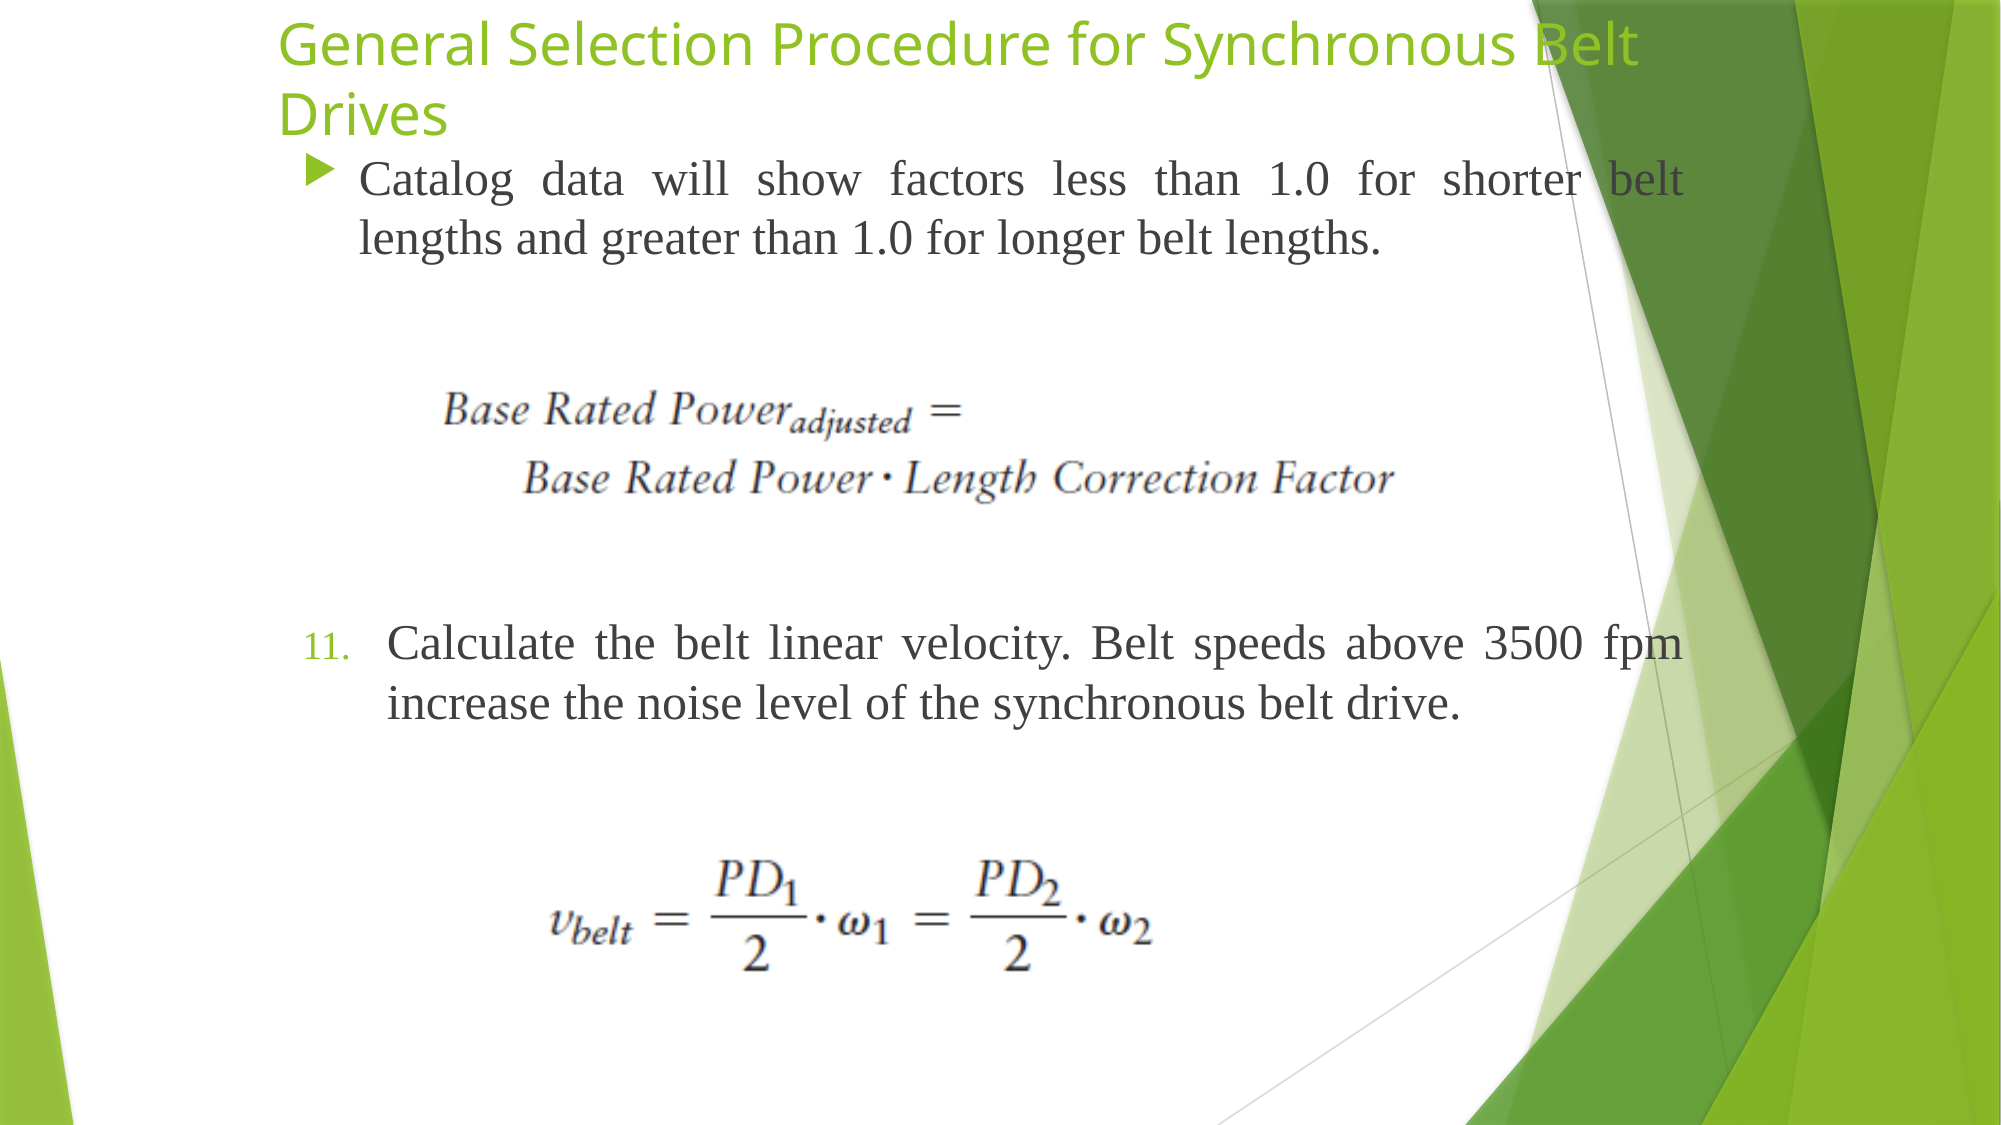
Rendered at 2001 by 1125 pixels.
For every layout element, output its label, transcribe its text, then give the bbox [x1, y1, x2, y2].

title General Selection Procedure for Synchronous Belt Drives [262, 0, 1750, 163]
list Catalog data will show factors less than 1.0 for shorter belt lengths and greater than 1.0 for longer belt lengths. Calculate the belt linear velocity. Belt speeds above 3500 fpm increase the noise level of the synchronous belt drive. [287, 137, 1700, 1088]
picture [536, 843, 1162, 987]
picture [443, 382, 1405, 513]
